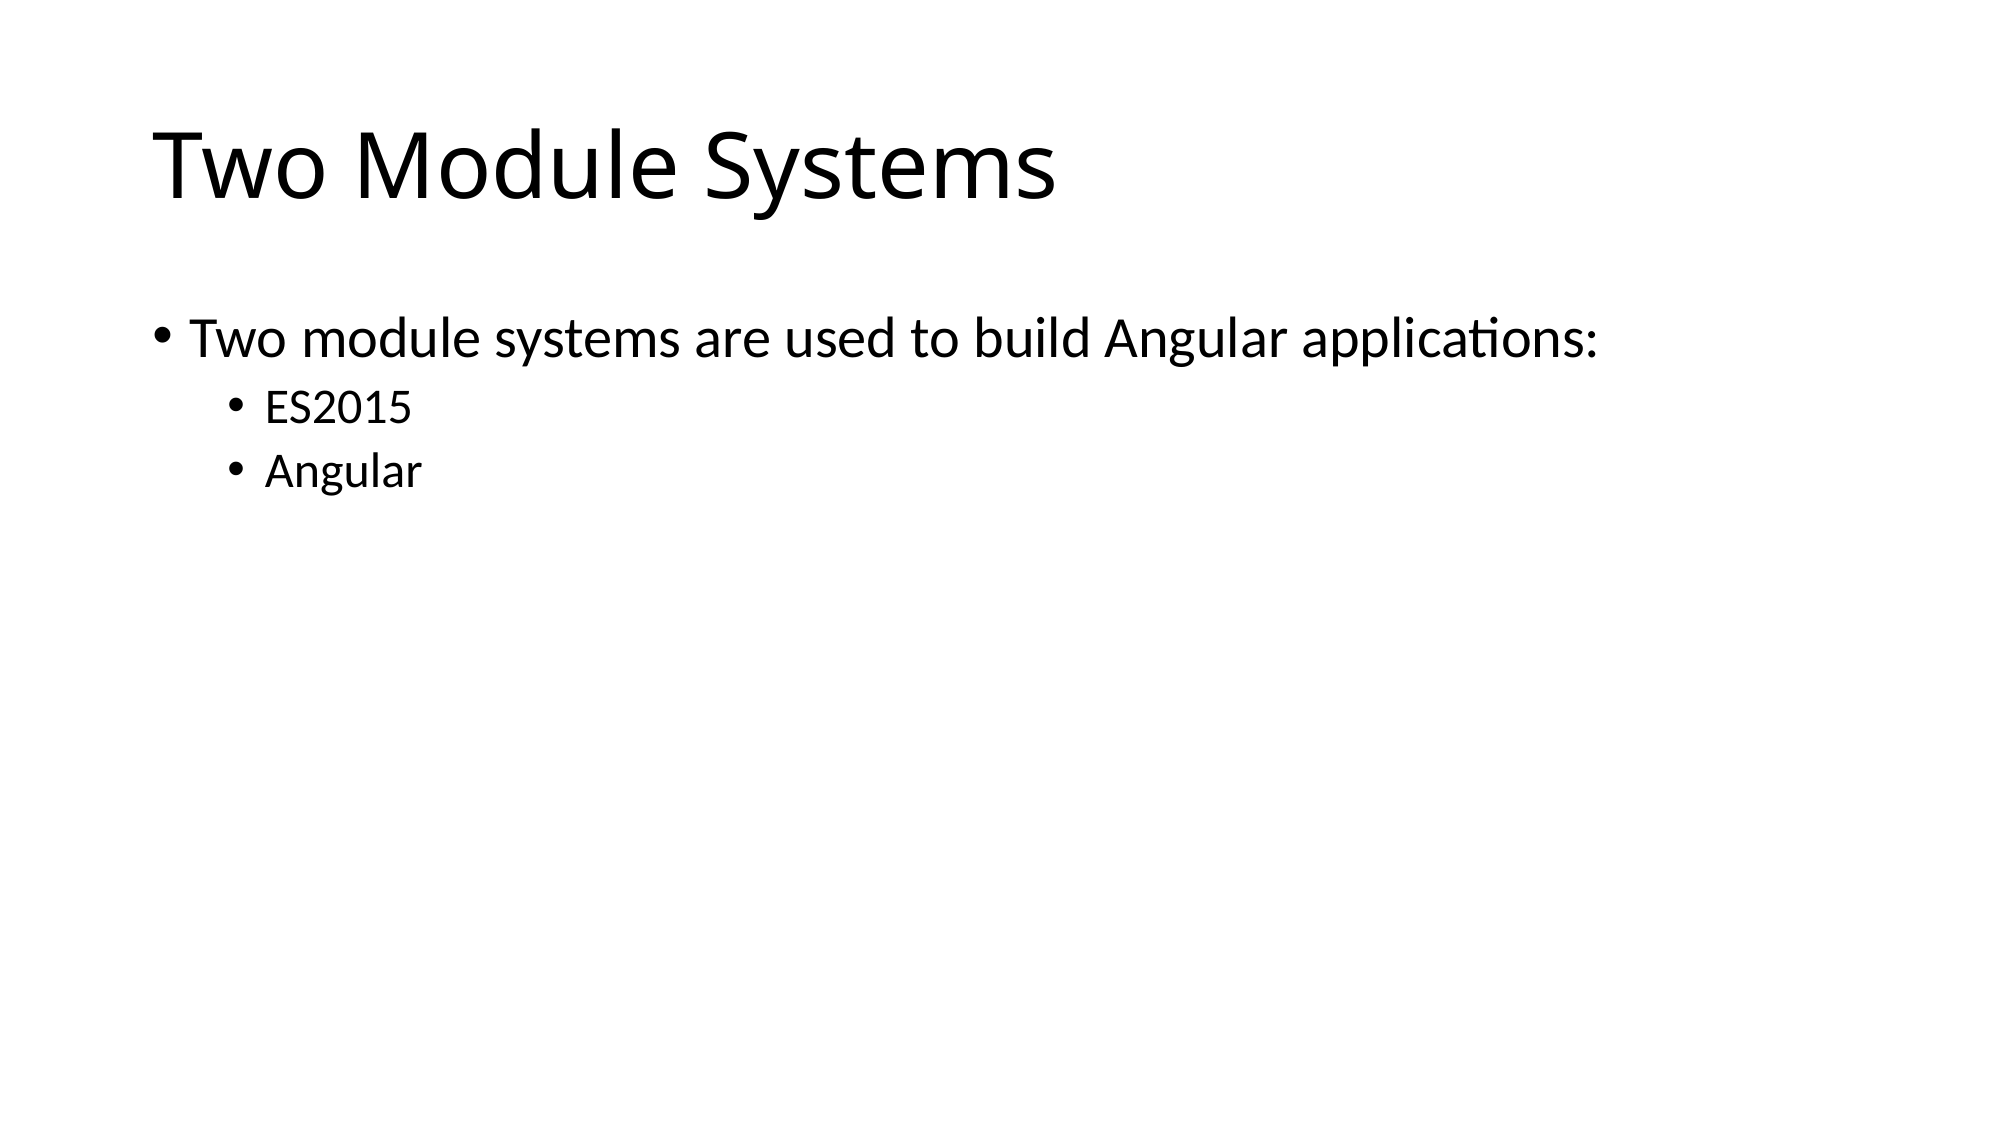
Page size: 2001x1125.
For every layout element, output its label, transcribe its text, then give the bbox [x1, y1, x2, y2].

title Two Module Systems [137, 59, 1863, 278]
list Two module systems are used to build Angular applications: ES2015 Angular [137, 299, 1863, 1014]
